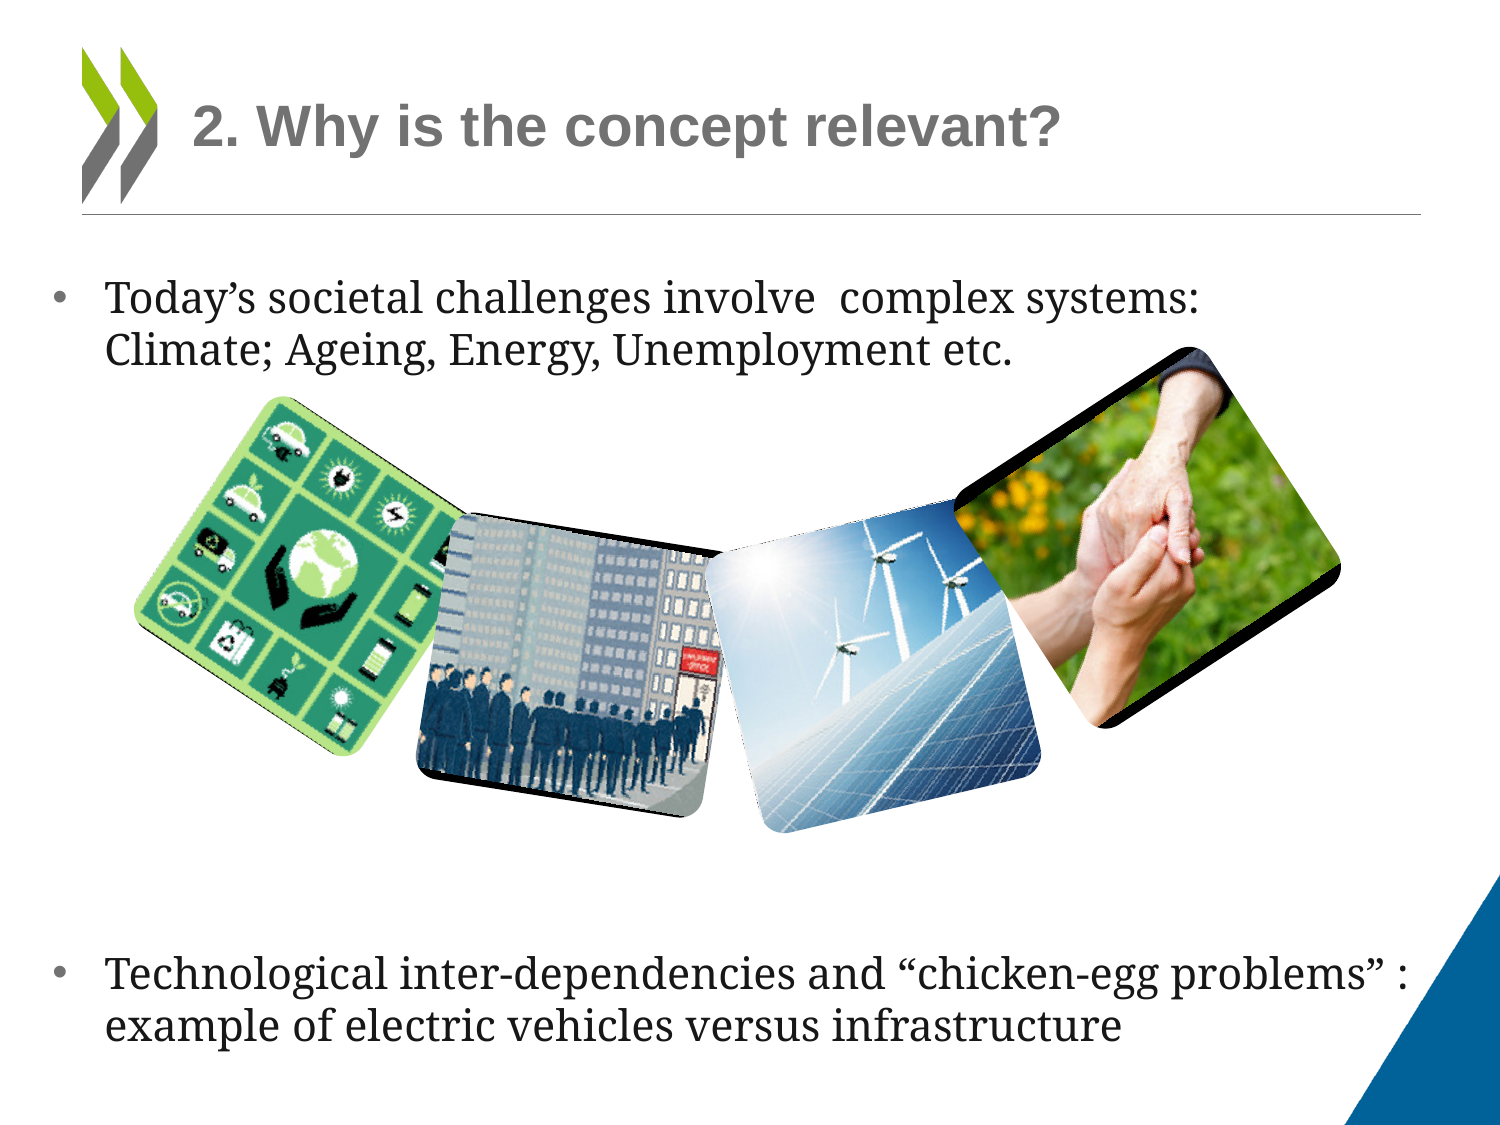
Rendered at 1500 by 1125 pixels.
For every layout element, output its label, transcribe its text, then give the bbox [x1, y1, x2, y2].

picture [1344, 874, 1500, 1125]
list Today’s societal challenges involve complex systems: Climate; Ageing, Energy, Unemployment etc. Technological inter-dependencies and “chicken-egg problems” : example of electric vehicles versus infrastructure [37, 262, 1425, 1075]
title 2. Why is the concept relevant? [177, 38, 1394, 207]
picture [133, 348, 1341, 834]
